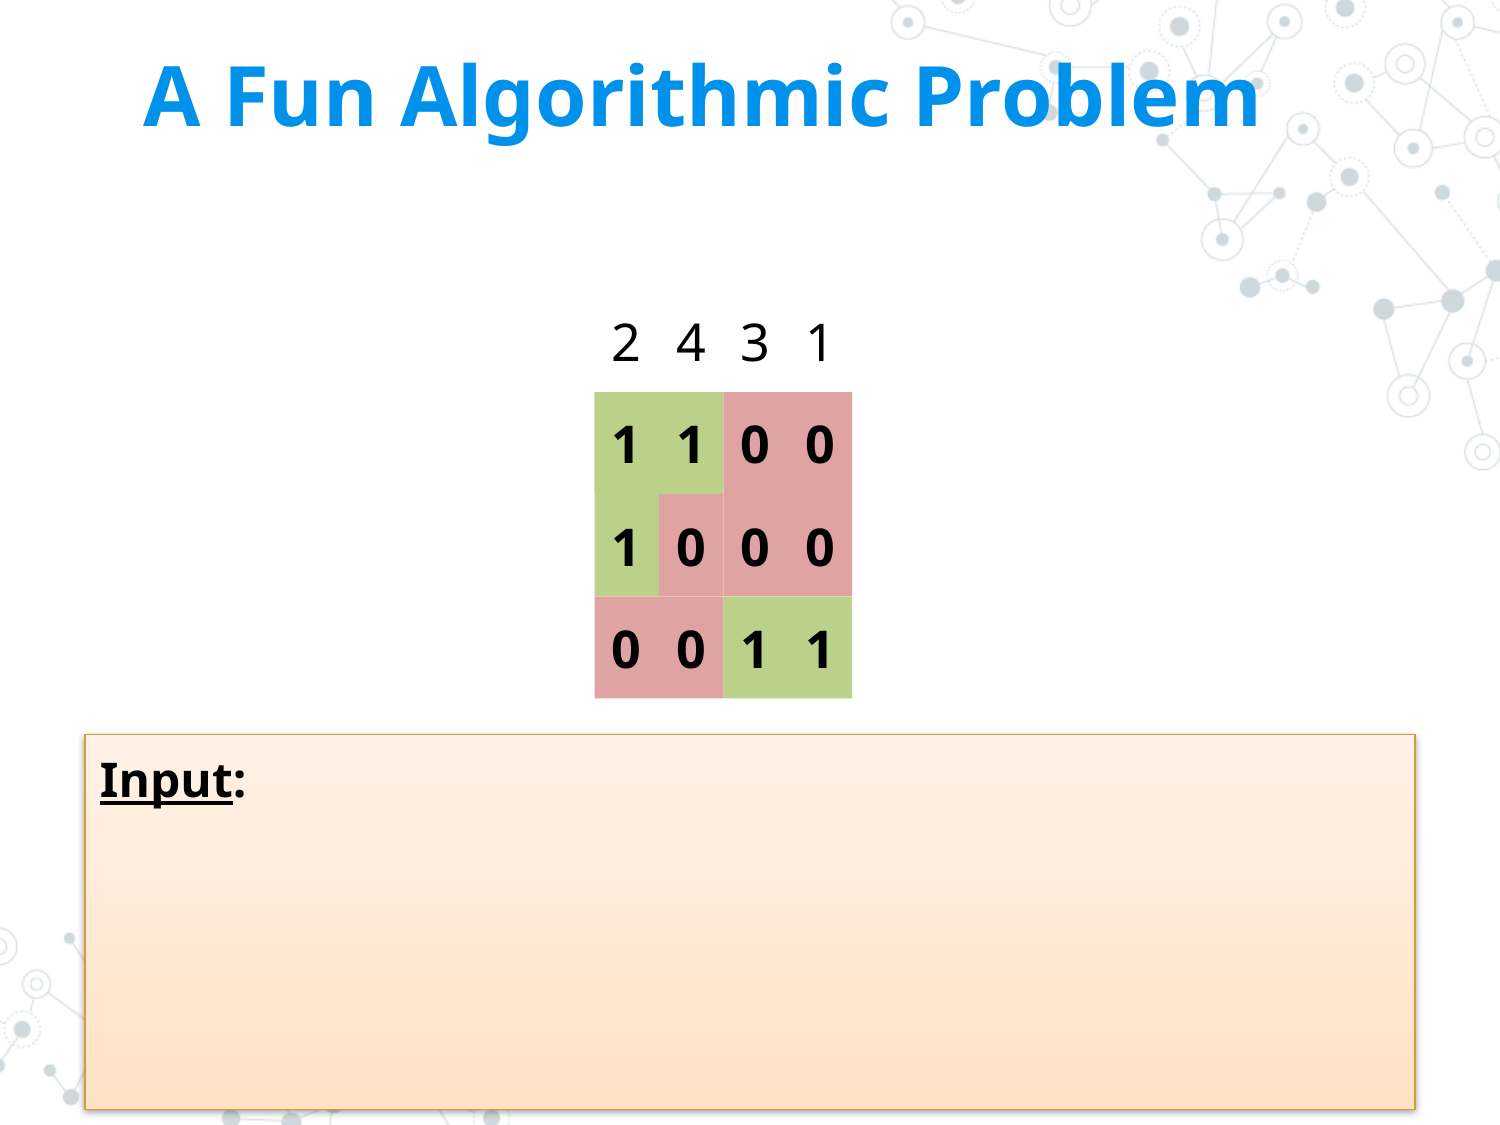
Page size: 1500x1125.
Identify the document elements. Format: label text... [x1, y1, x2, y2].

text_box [594, 289, 657, 699]
picture [0, 0, 1500, 1125]
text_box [724, 289, 789, 699]
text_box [789, 289, 853, 699]
text_box Input: [84, 734, 1416, 1110]
title A Fun Algorithmic Problem [128, 4, 1372, 159]
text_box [658, 289, 724, 699]
